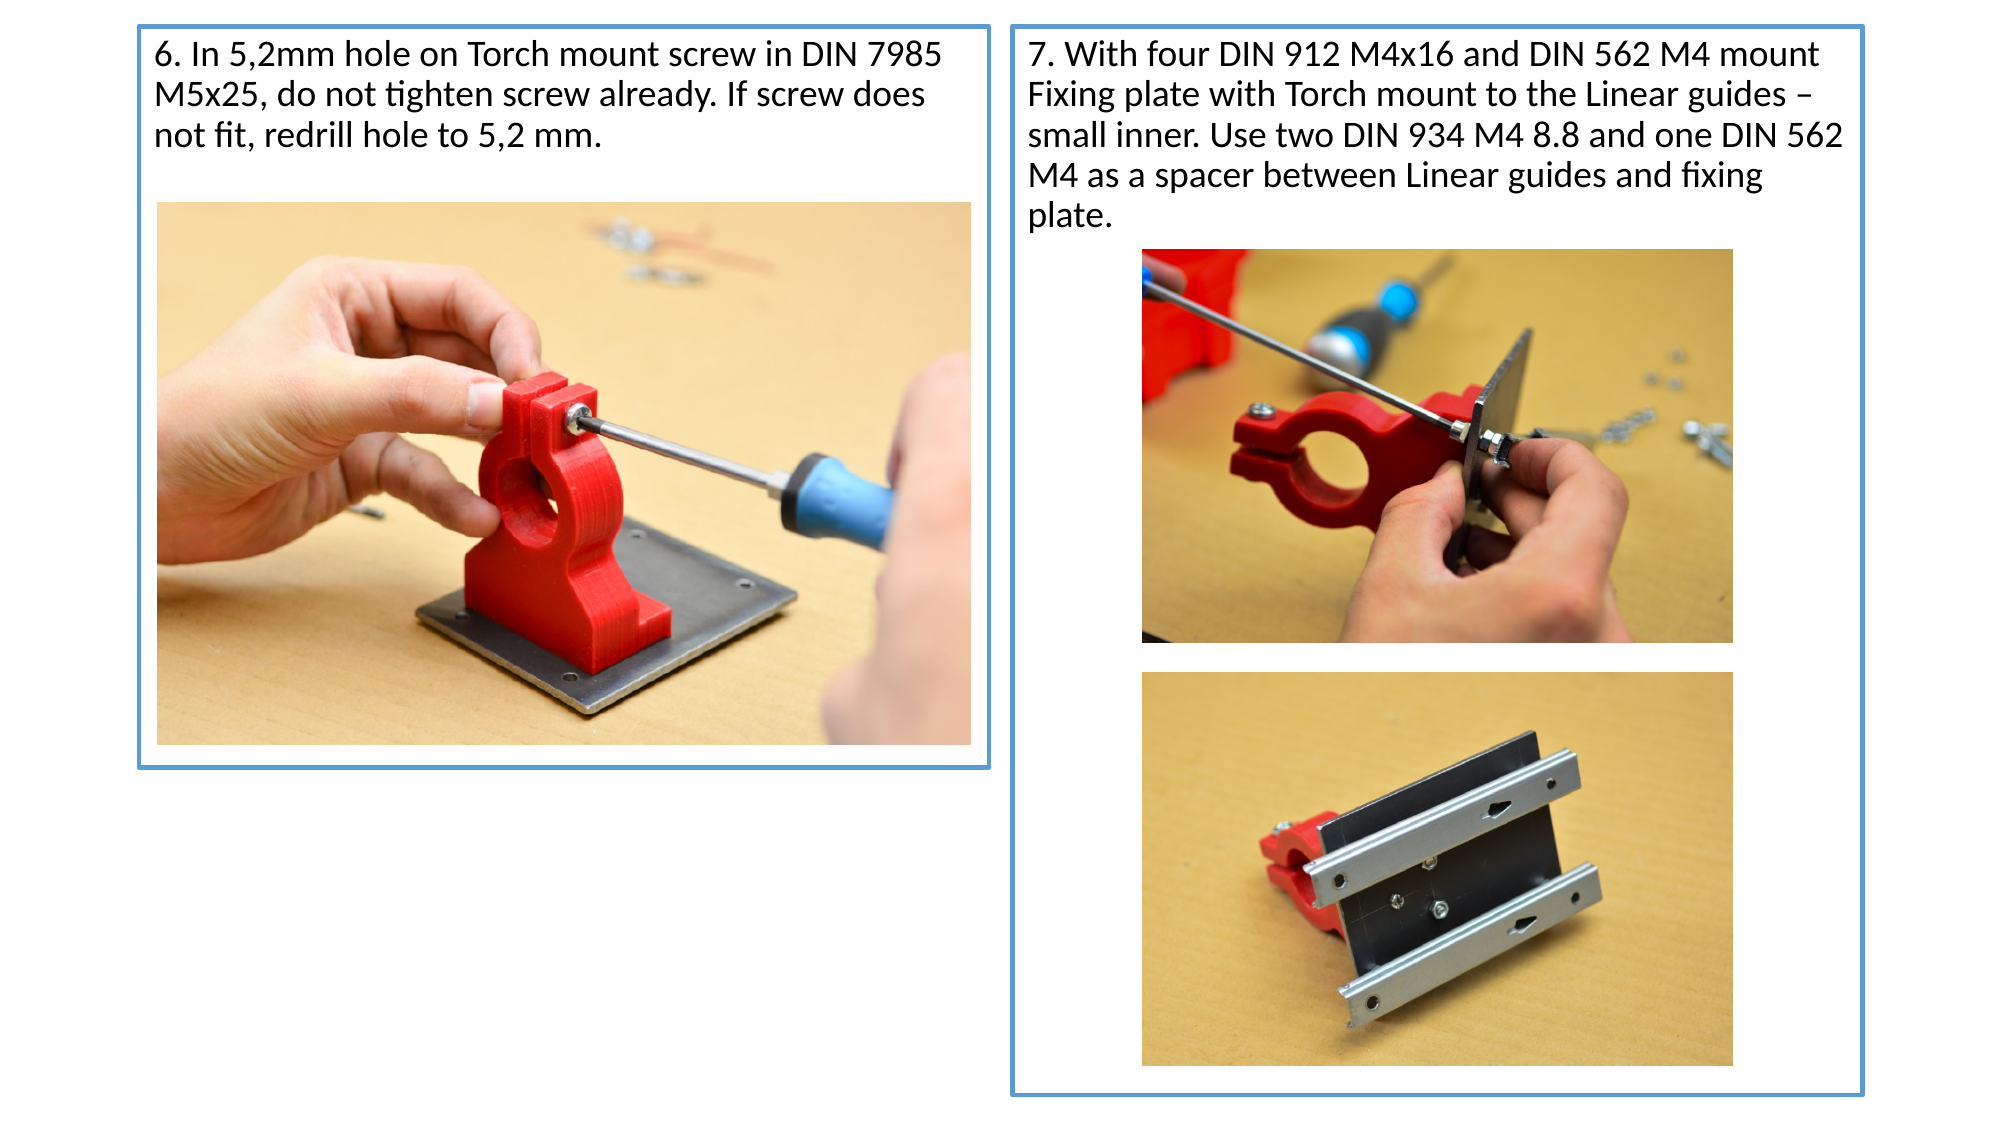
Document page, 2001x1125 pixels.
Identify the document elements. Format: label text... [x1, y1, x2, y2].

picture [157, 202, 971, 746]
picture [1142, 672, 1733, 1066]
picture [1142, 249, 1733, 644]
list 7. With four DIN 912 M4x16 and DIN 562 M4 mount Fixing plate with Torch mount to the Linear guides – small inner. Use two DIN 934 M4 8.8 and one DIN 562 M4 as a spacer between Linear guides and fixing plate. [1012, 26, 1863, 1096]
list 6. In 5,2mm hole on Torch mount screw in DIN 7985 M5x25, do not tighten screw already. If screw does not fit, redrill hole to 5,2 mm. [138, 26, 989, 768]
